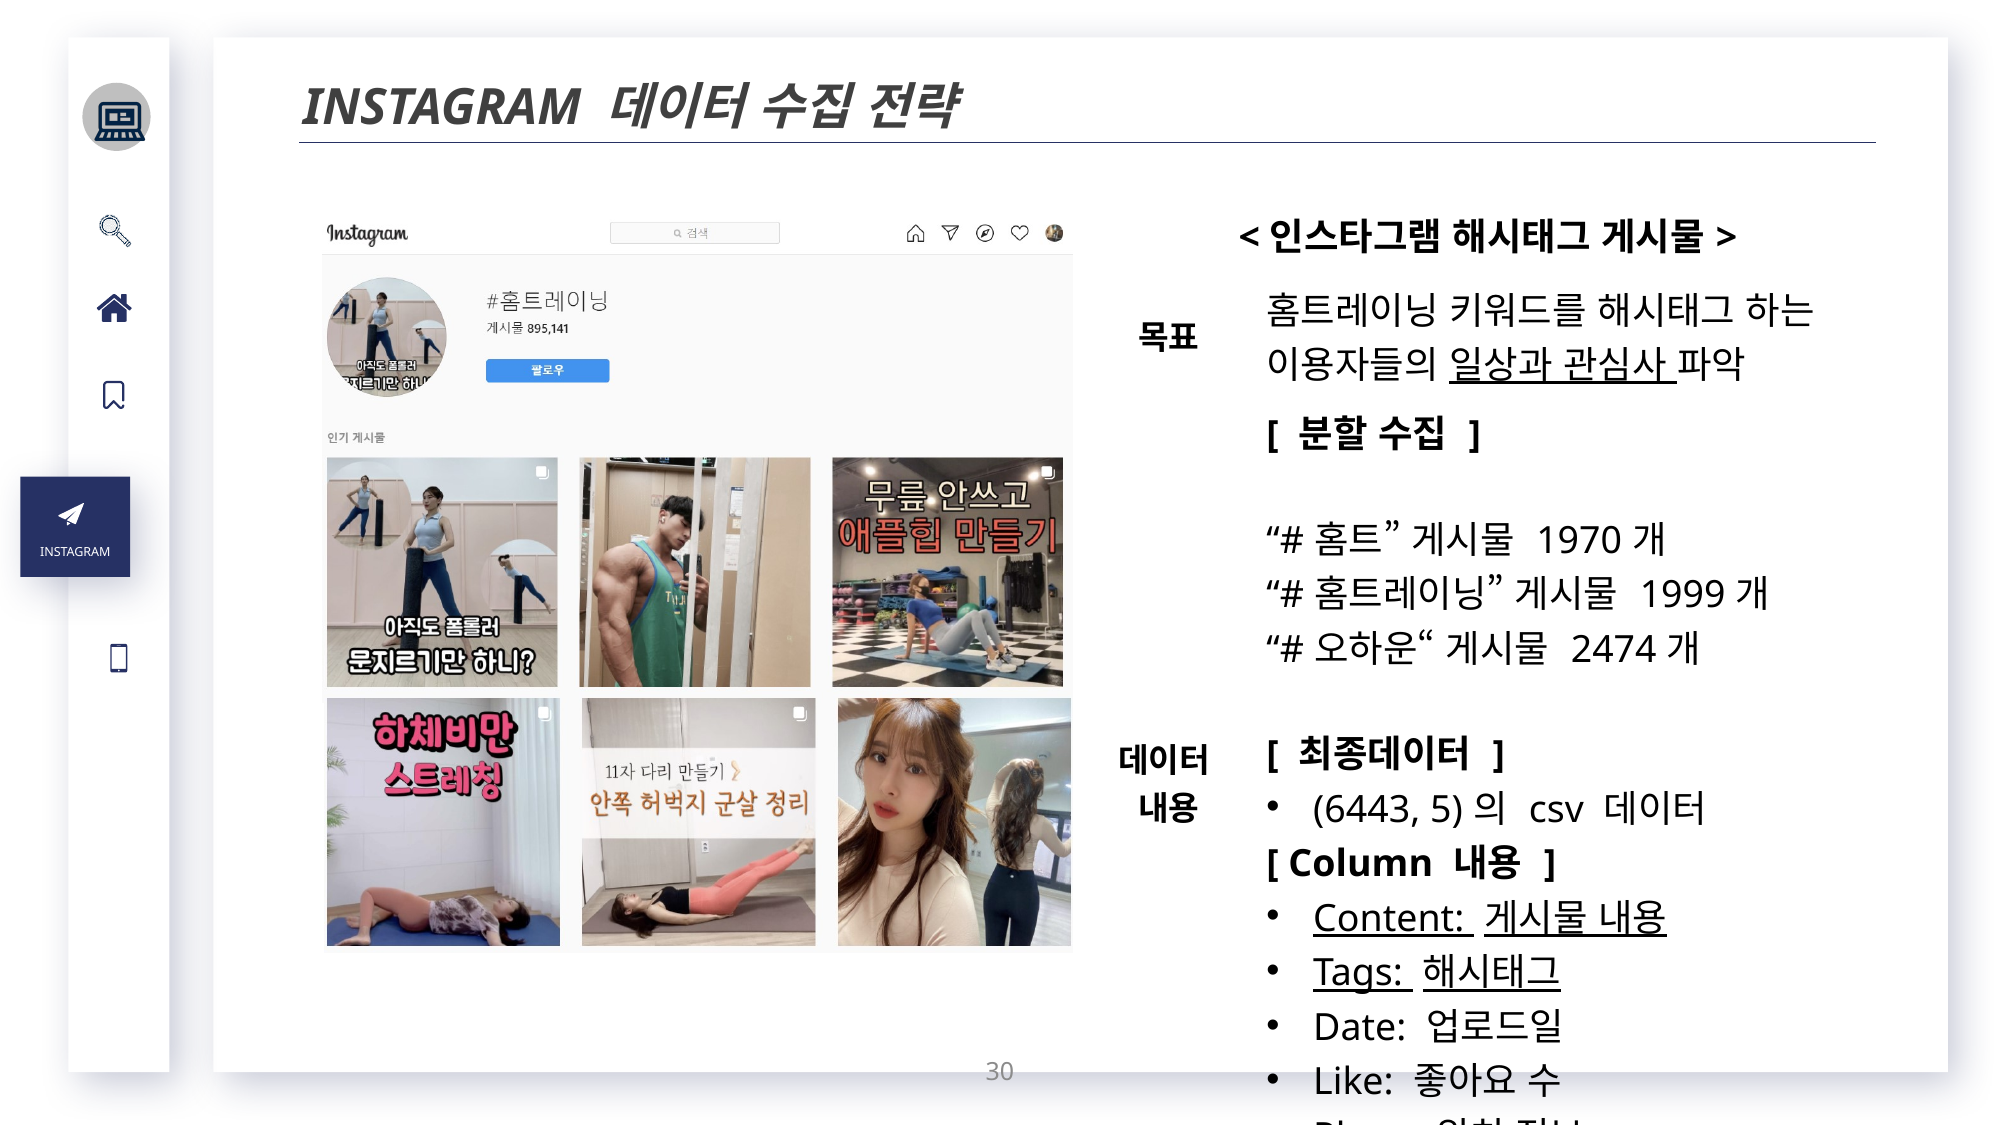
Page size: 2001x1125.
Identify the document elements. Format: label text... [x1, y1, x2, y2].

table_cell [ 분할 수집 ] “#홈트” 게시물 1970개 “#홈트레이닝” 게시물 1999개 “#오하운“ 게시물 2474개 [ 최종데이터 ] (6443, 5)의 csv 데이터 [ Column 내용 ] Content: 게시물 내용 Tags: 해시태그 Date: 업로드일 Like: 좋아요 수 Place: 위치 정보 [1251, 397, 1890, 1125]
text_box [322, 214, 1073, 953]
table_cell 데이터 내용 [1086, 397, 1251, 1125]
text_box INSTAGRAM 데이터 수집 전략 [212, 36, 1949, 1073]
slide_number 30 [774, 1042, 1086, 1103]
table_cell 목표 [1086, 273, 1251, 397]
table_header <인스타그램 해시태그 게시물> [1086, 196, 1890, 273]
table_cell 홈트레이닝 키워드를 해시태그 하는 이용자들의 일상과 관심사 파악 [1251, 273, 1890, 397]
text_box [20, 37, 170, 1073]
